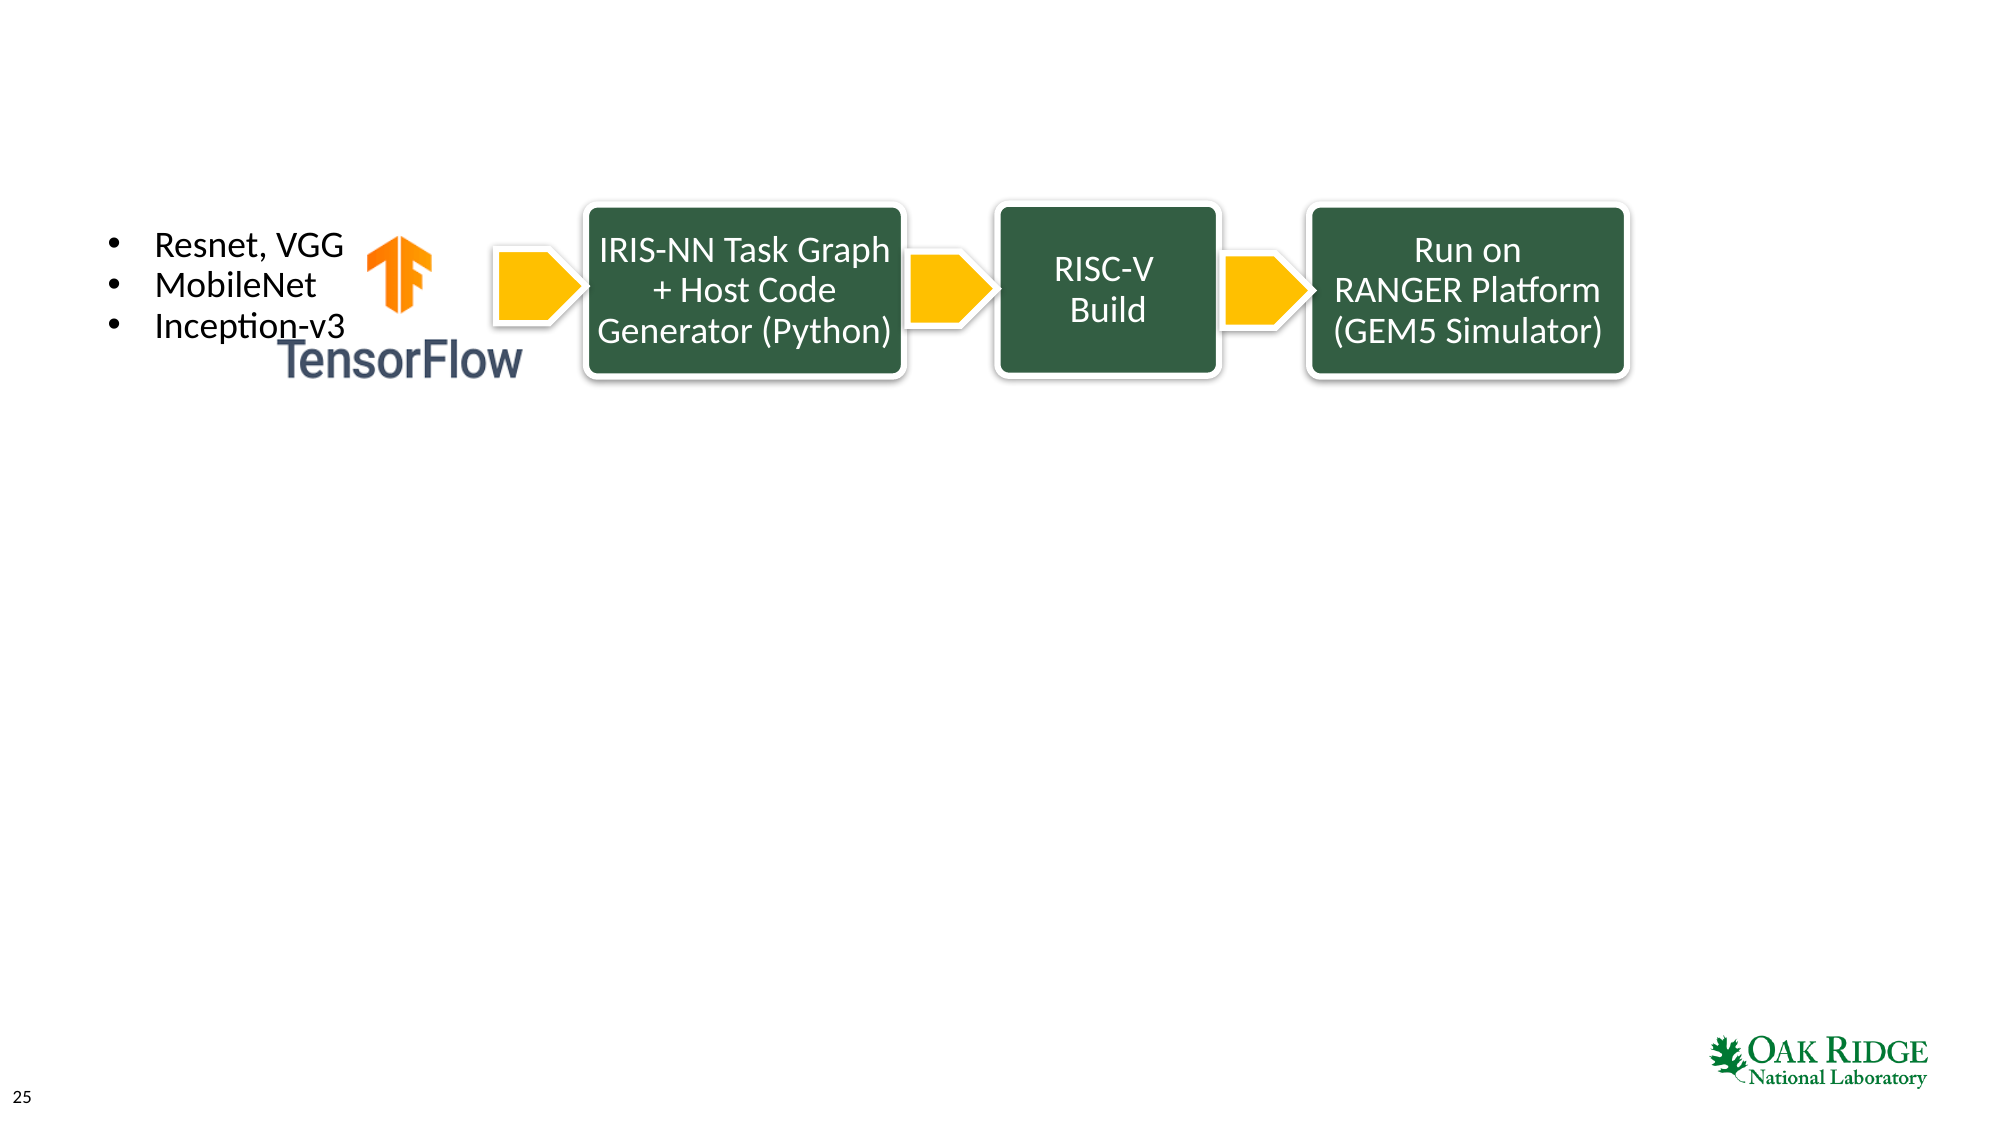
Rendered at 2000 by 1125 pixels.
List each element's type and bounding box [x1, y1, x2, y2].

picture [1709, 1035, 1928, 1089]
text_box [109, 196, 1628, 417]
